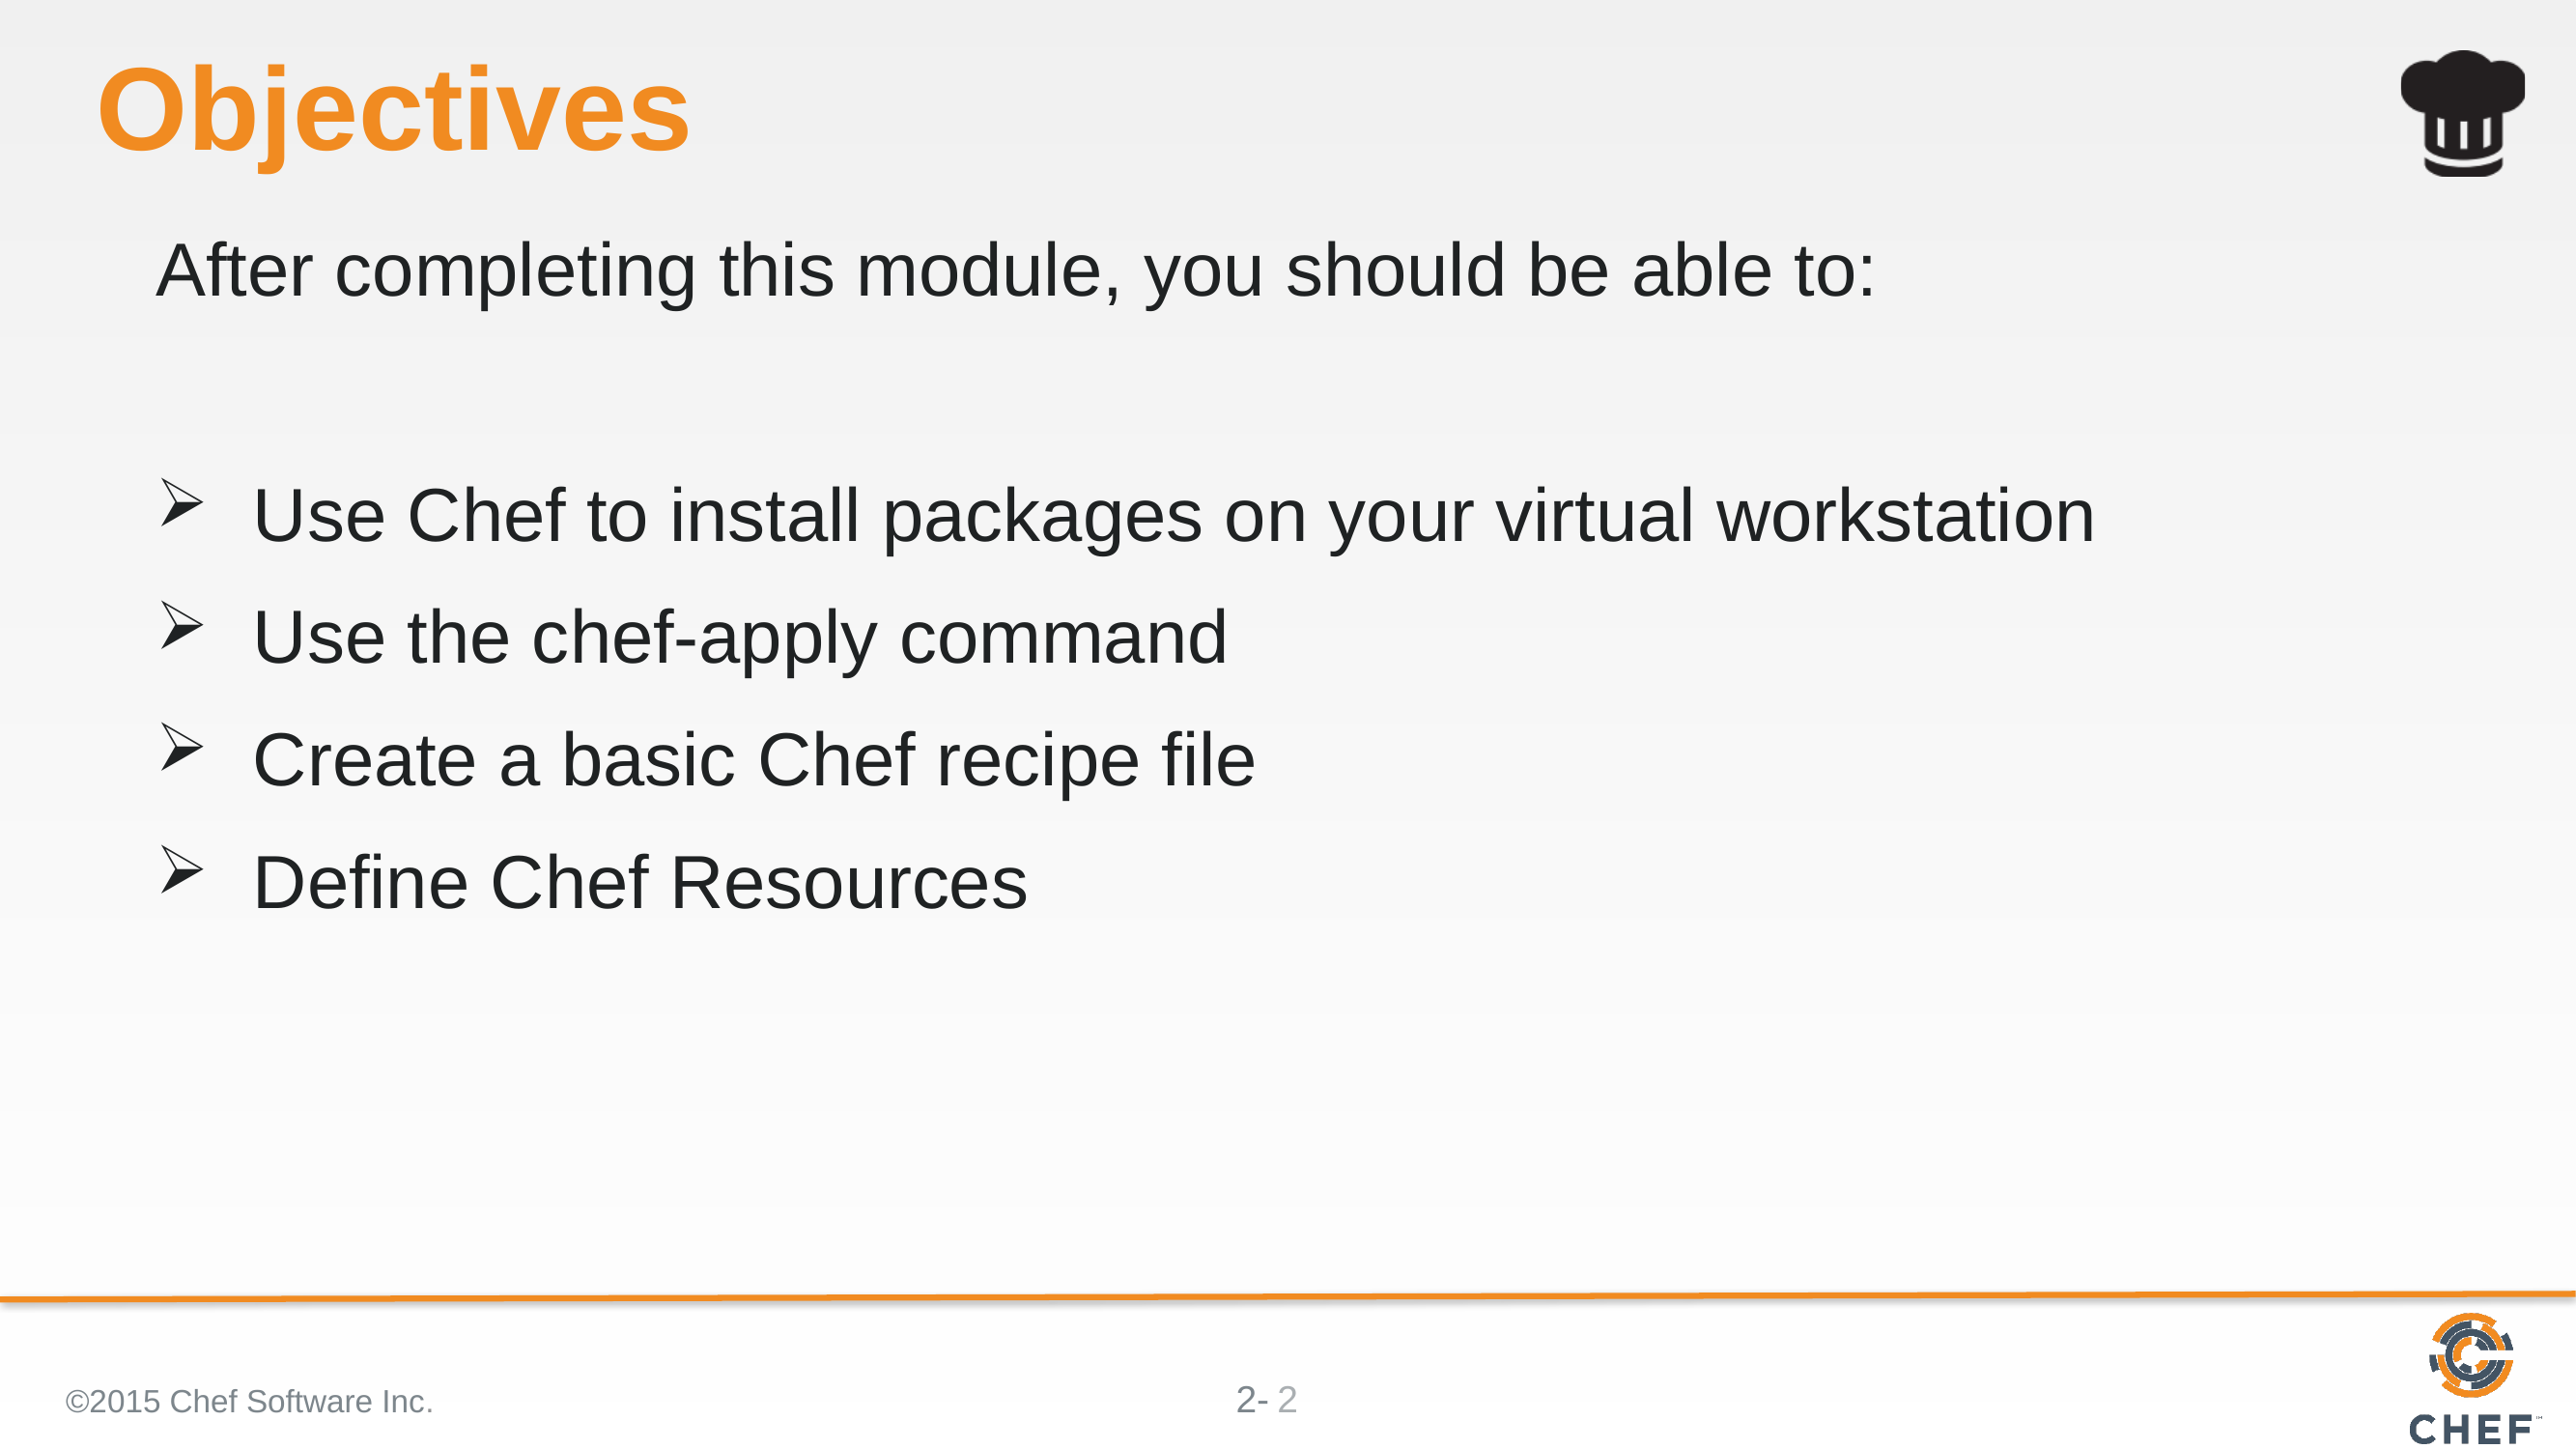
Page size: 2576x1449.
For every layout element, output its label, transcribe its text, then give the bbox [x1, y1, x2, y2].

footer ©2015 Chef Software Inc. [51, 1359, 952, 1440]
list After completing this module, you should be able to: Use Chef to install packages on your virtual workstation Use the chef-apply command Create a basic Chef recipe file Define Chef Resources [107, 221, 2469, 1176]
slide_number 2 [998, 1359, 1578, 1437]
title Objectives [96, 48, 2463, 180]
picture [2399, 1297, 2550, 1449]
